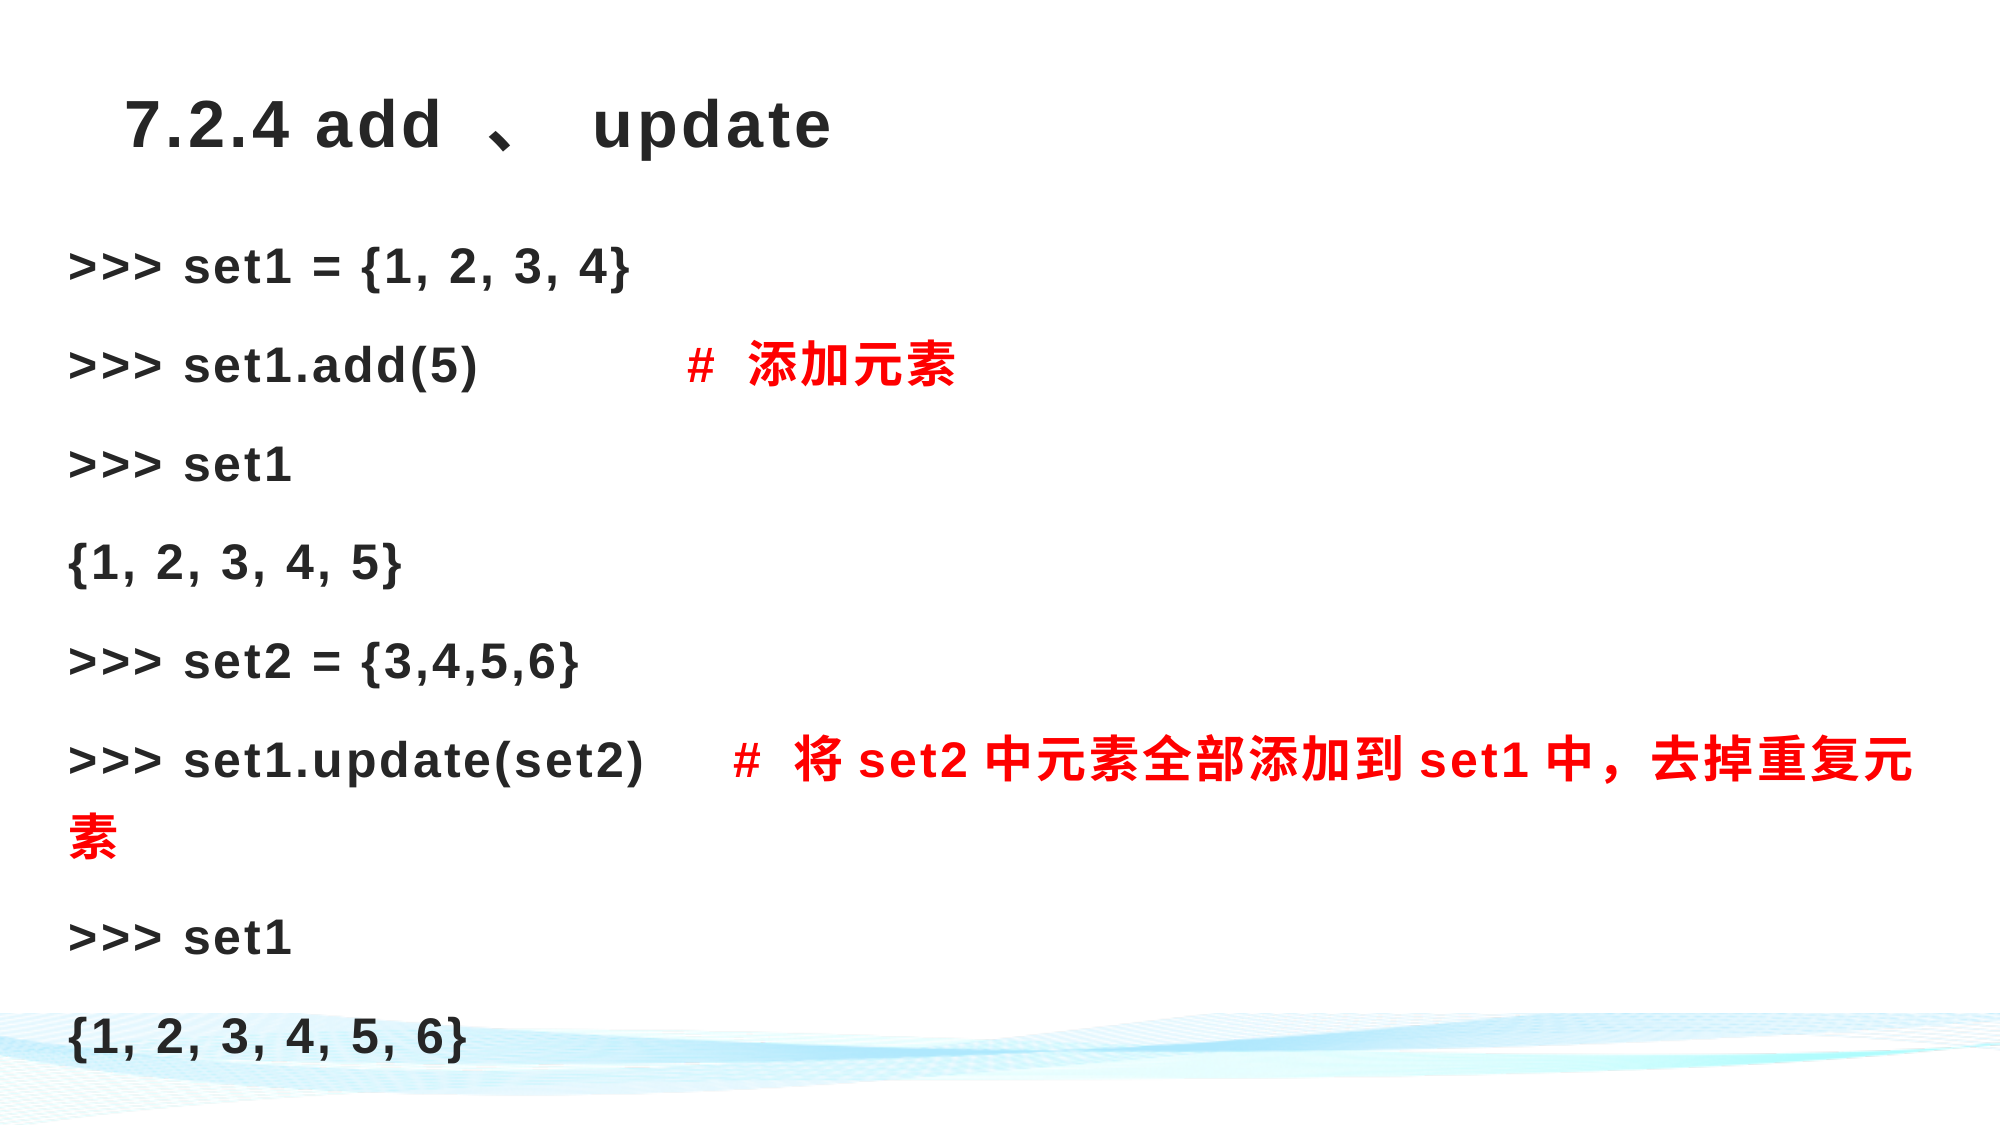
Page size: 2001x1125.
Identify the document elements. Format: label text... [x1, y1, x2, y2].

slide_number [1412, 1041, 1856, 1094]
list >>> set1 = {1, 2, 3, 4} >>> set1.add(5) # 添加元素 >>> set1 {1, 2, 3, 4, 5} >>> set2 = {3,4,5,6} >>> set1.update(set2) # 将set2中元素全部添加到set1中，去掉重复元素 >>> set1 {1, 2, 3, 4, 5, 6} [54, 207, 1979, 1102]
title 7.2.4 add 、 update [109, 72, 1891, 191]
picture [0, 1013, 2000, 1125]
